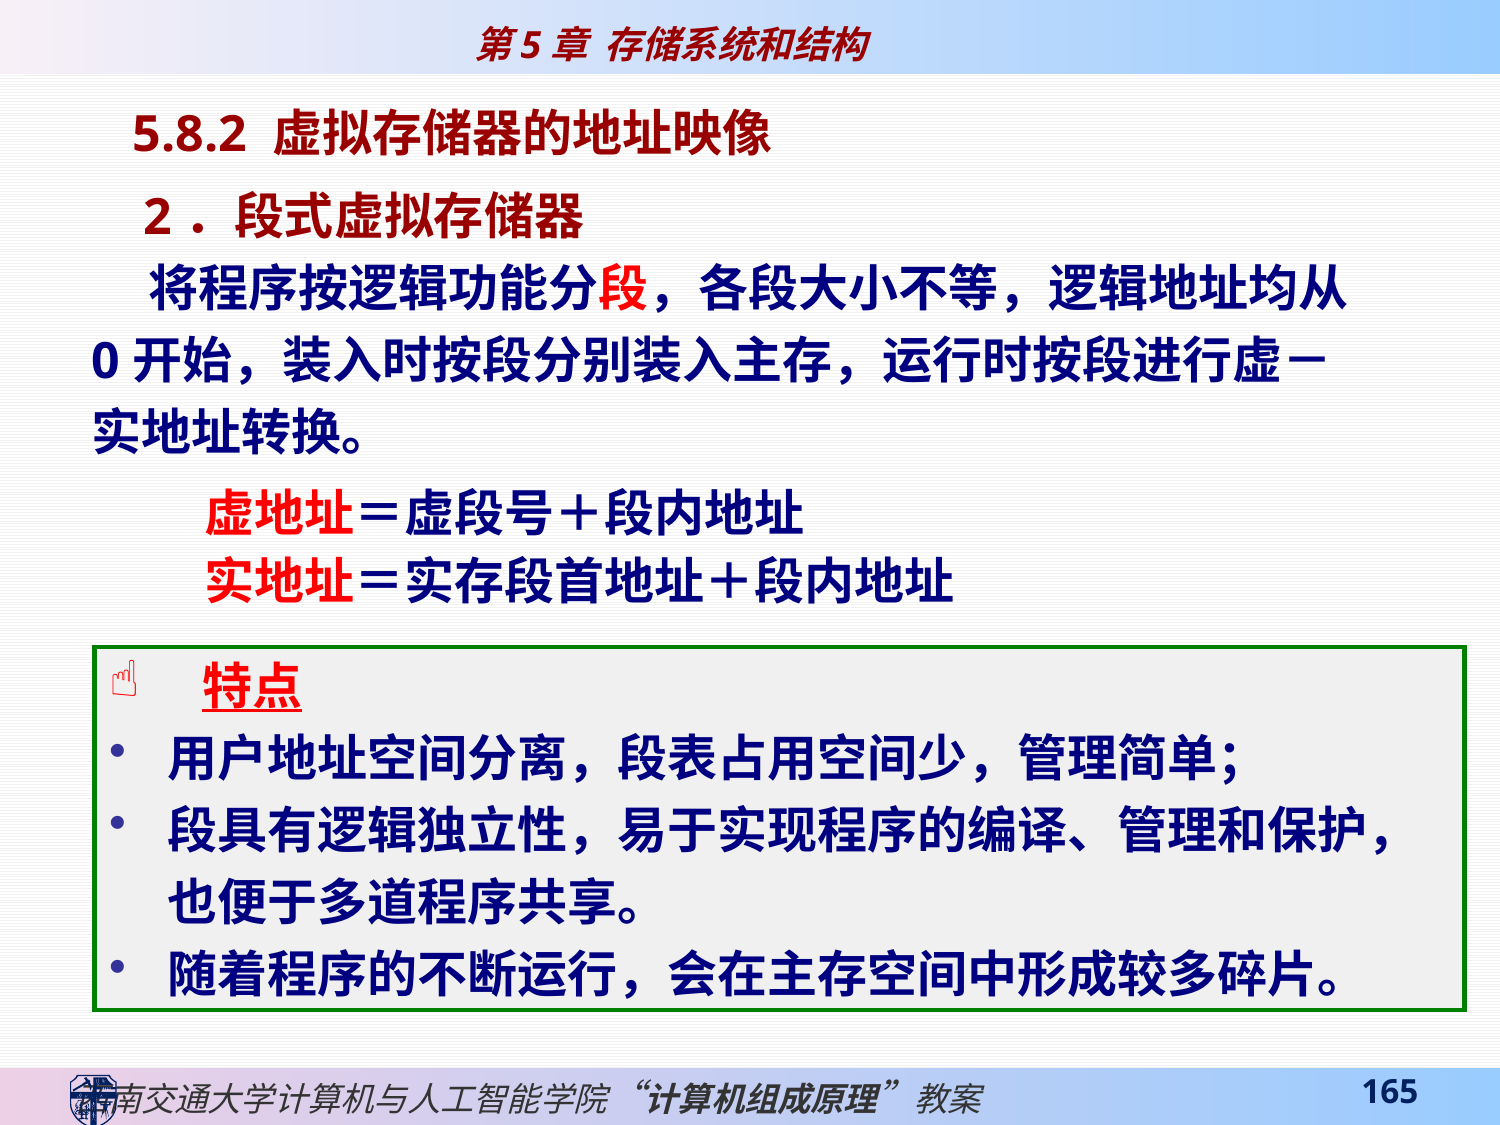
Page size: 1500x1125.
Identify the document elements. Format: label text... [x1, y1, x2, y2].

text_box 2．段式虚拟存储器 将程序按逻辑功能分段，各段大小不等，逻辑地址均从0开始，装入时按段分别装入主存，运行时按段进行虚－实地址转换。 虚地址＝虚段号＋段内地址 实地址＝实存段首地址＋段内地址 [76, 166, 1388, 610]
table_header 地址范围（空间） [1226, 0, 1230, 73]
text_box 5.8.2 虚拟存储器的地址映像 [118, 94, 1129, 161]
text_box 特点 用户地址空间分离，段表占用空间少，管理简单； 段具有逻辑独立性，易于实现程序的编译、管理和保护，也便于多道程序共享。 随着程序的不断运行，会在主存空间中形成较多碎片。 [94, 647, 1465, 1010]
